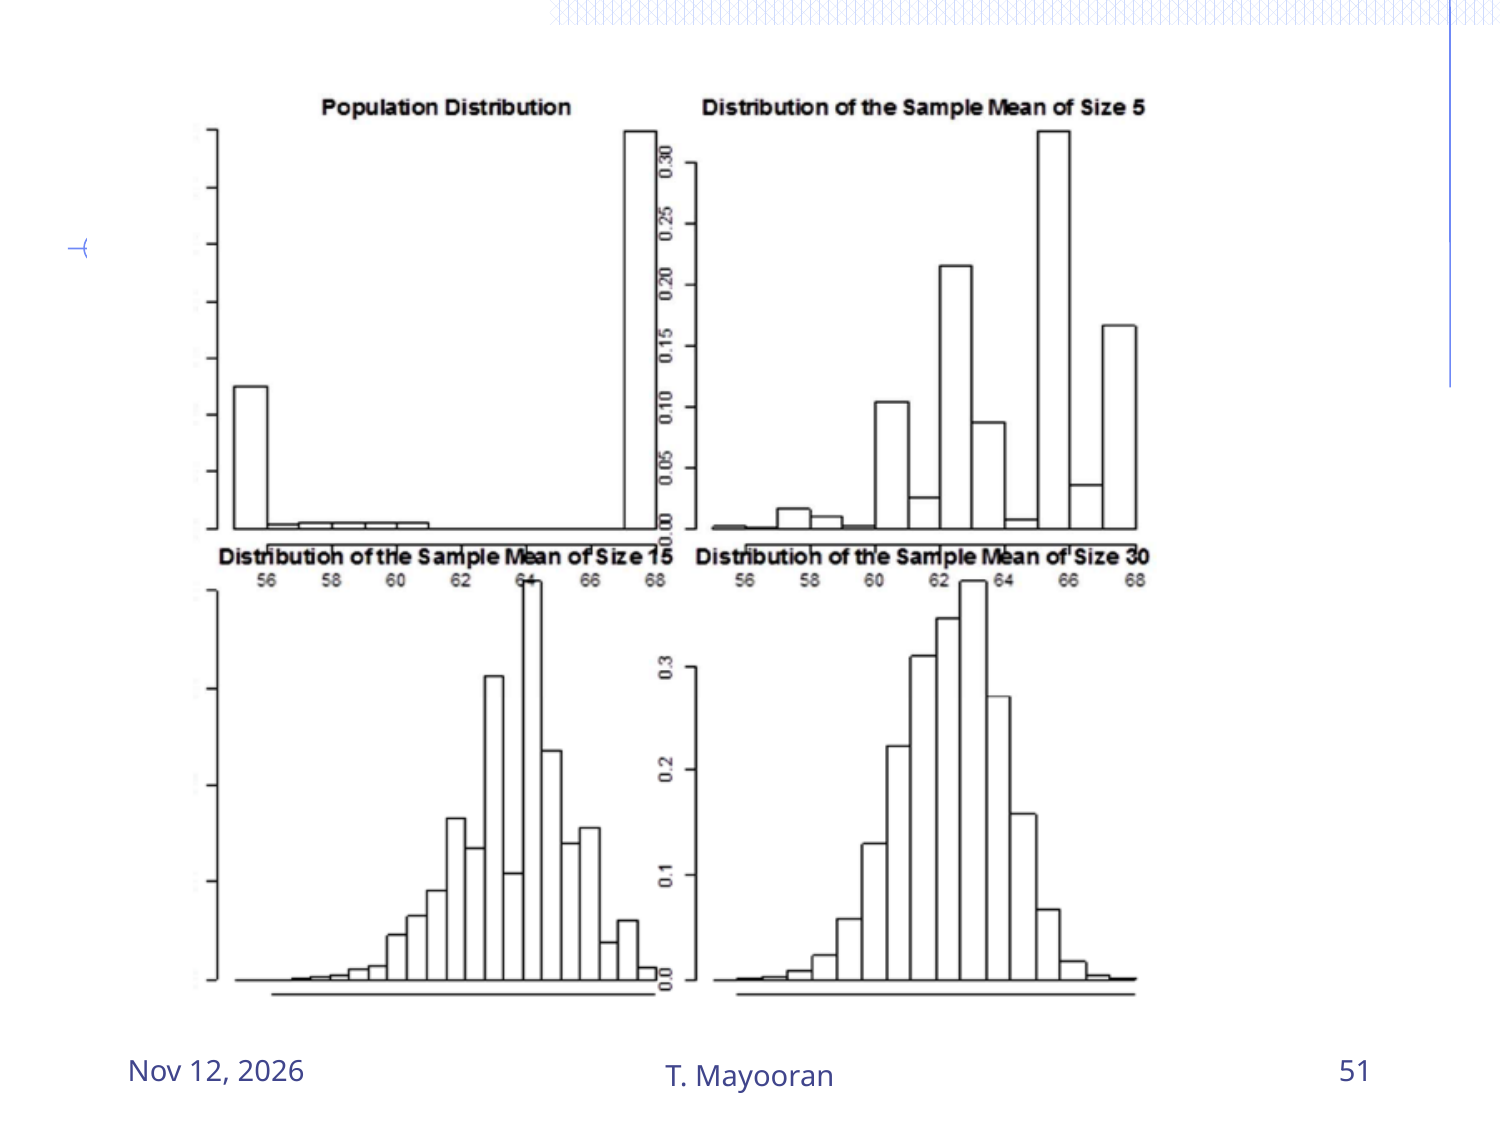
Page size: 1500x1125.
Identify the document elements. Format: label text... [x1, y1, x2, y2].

picture [87, 37, 1301, 1026]
footer T. Mayooran [512, 1034, 988, 1101]
slide_number 30-Dec-25 [112, 1034, 426, 1101]
slide_number 51 [1074, 1024, 1388, 1101]
